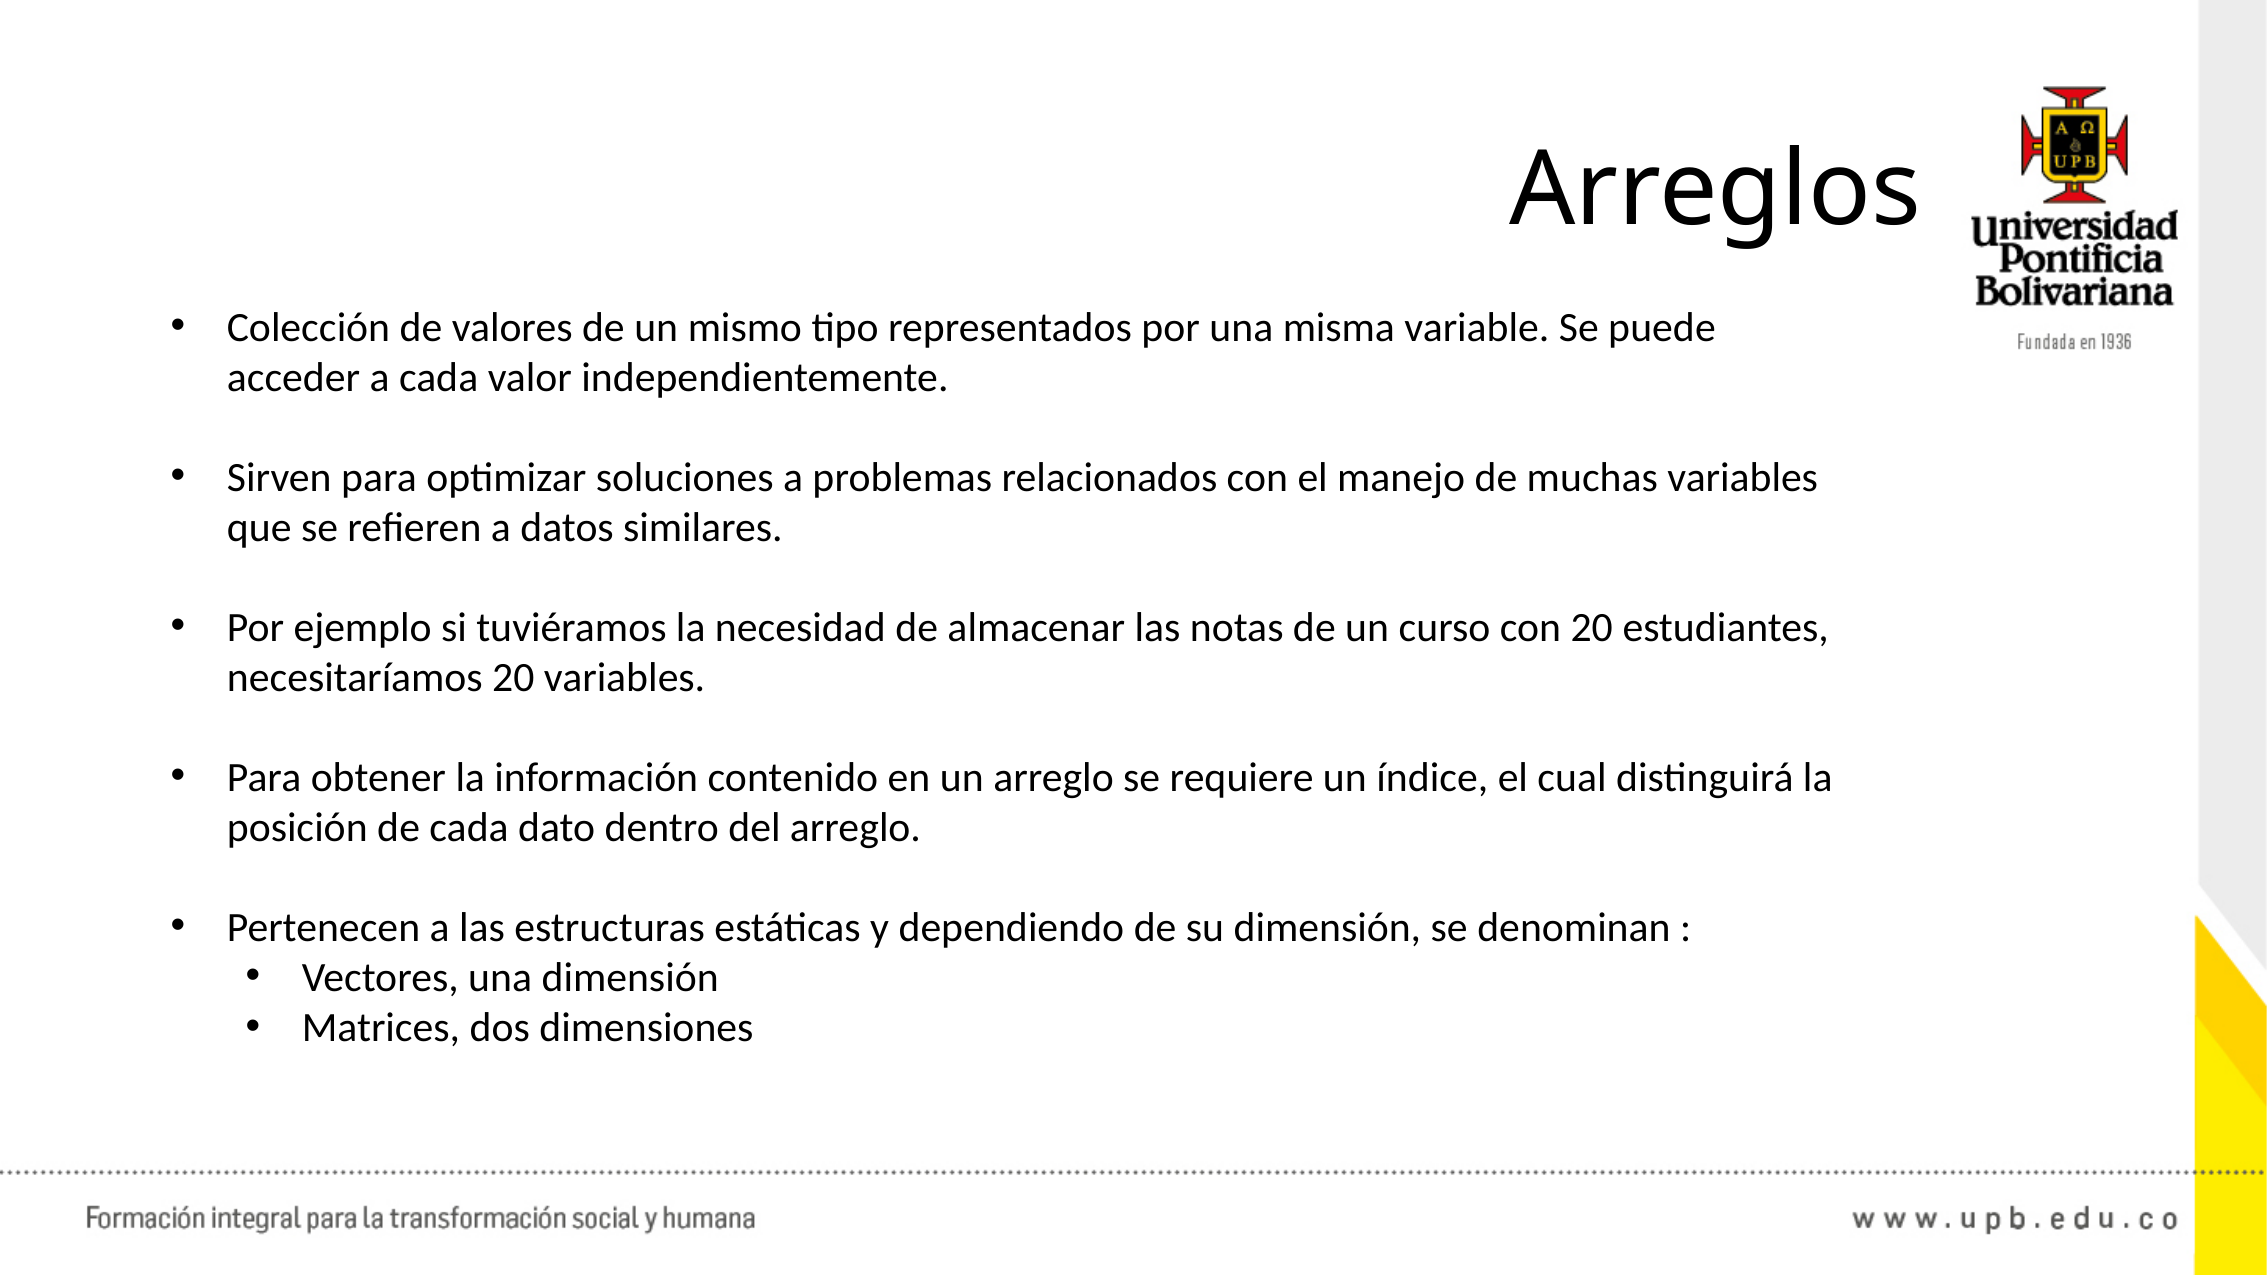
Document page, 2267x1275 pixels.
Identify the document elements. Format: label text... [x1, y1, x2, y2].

text_box Colección de valores de un mismo tipo representados por una misma variable. Se puede acceder a cada valor independientemente. Sirven para optimizar soluciones a problemas relacionados con el manejo de muchas variables que se refieren a datos similares. Por ejemplo si tuviéramos la necesidad de almacenar las notas de un curso con 20 estudiantes, necesitaríamos 20 variables. Para obtener la información contenido en un arreglo se requiere un índice, el cual distinguirá la posición de cada dato dentro del arreglo. Pertenecen a las estructuras estáticas y dependiendo de su dimensión, se denominan : Vectores, una dimensión Matrices, dos dimensiones [155, 292, 1857, 1058]
text_box Arreglos [155, 67, 1937, 315]
picture [0, 0, 2267, 1275]
